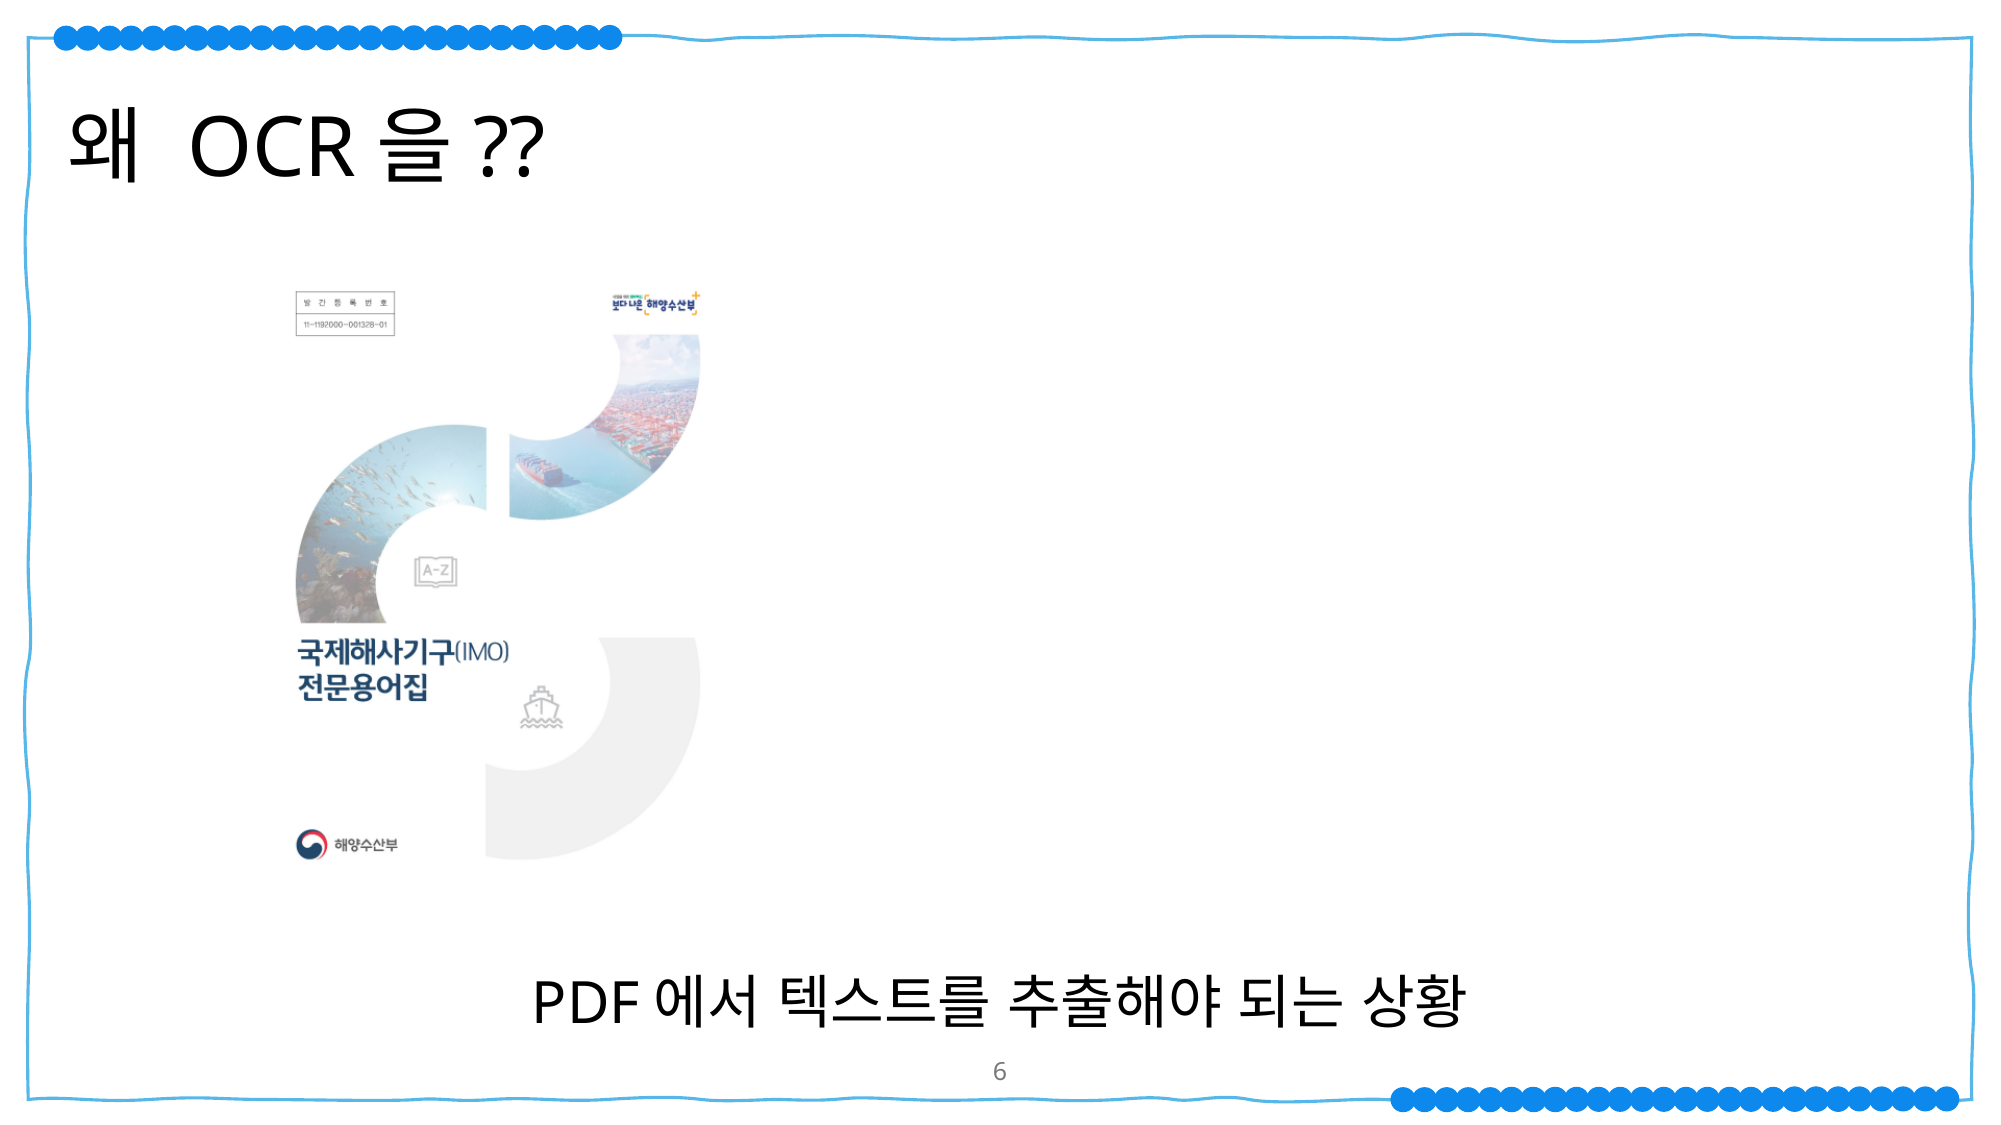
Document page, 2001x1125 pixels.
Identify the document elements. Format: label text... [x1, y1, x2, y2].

text_box [22, 32, 1976, 1104]
slide_number 5 [1094, 1099, 1225, 1103]
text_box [53, 24, 623, 52]
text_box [1389, 1085, 1960, 1113]
picture [251, 233, 746, 922]
text_box PDF에서 텍스트를 추출해야 되는 상황 [517, 958, 1483, 1043]
